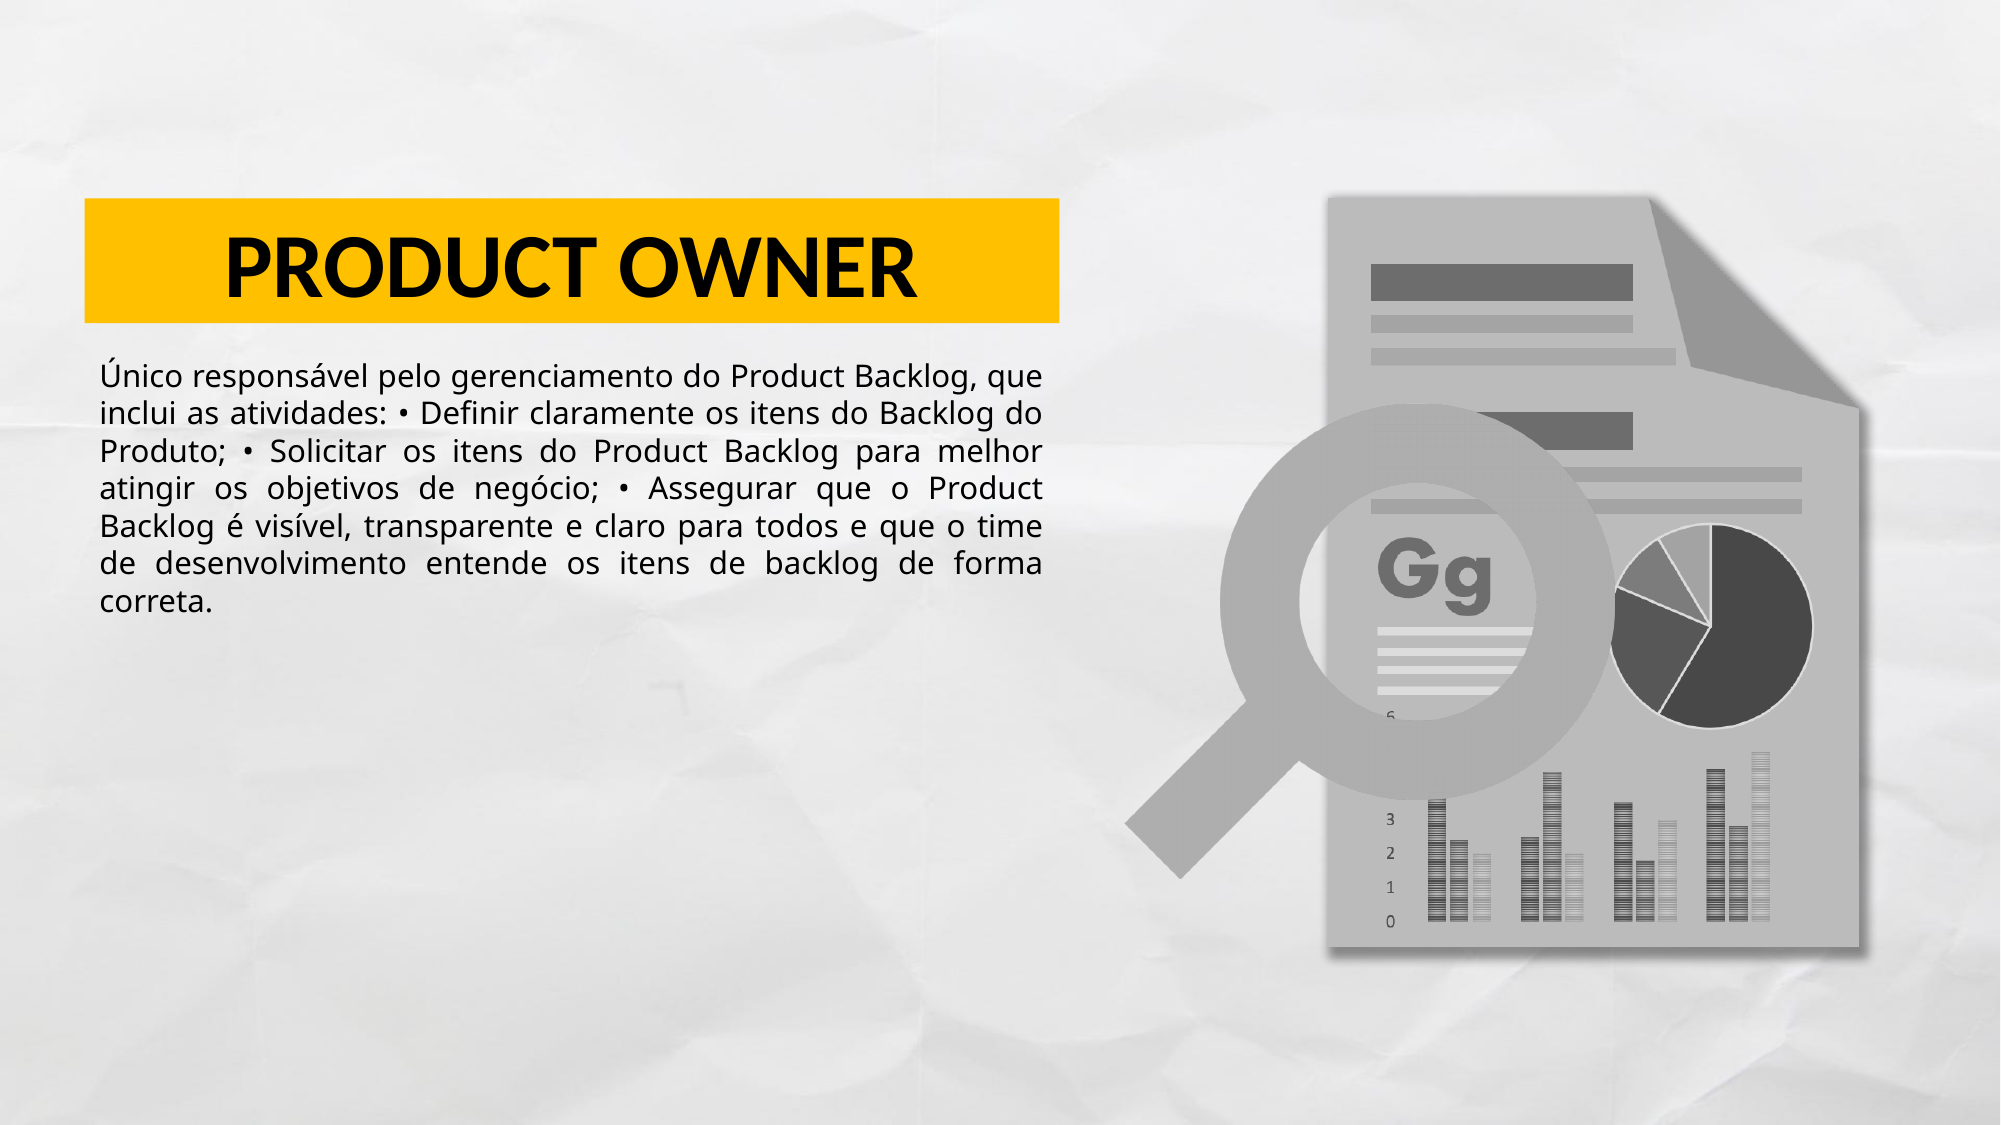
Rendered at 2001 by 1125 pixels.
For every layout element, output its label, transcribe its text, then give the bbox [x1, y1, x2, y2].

text_box Único responsável pelo gerenciamento do Product Backlog, que inclui as atividades: • Definir claramente os itens do Backlog do Produto; • Solicitar os itens do Product Backlog para melhor atingir os objetivos de negócio; • Assegurar que o Product Backlog é visível, transparente e claro para todos e que o time de desenvolvimento entende os itens de backlog de forma correta. [84, 348, 1060, 626]
text_box PRODUCT OWNER [84, 198, 1060, 324]
picture [0, 0, 2001, 1125]
